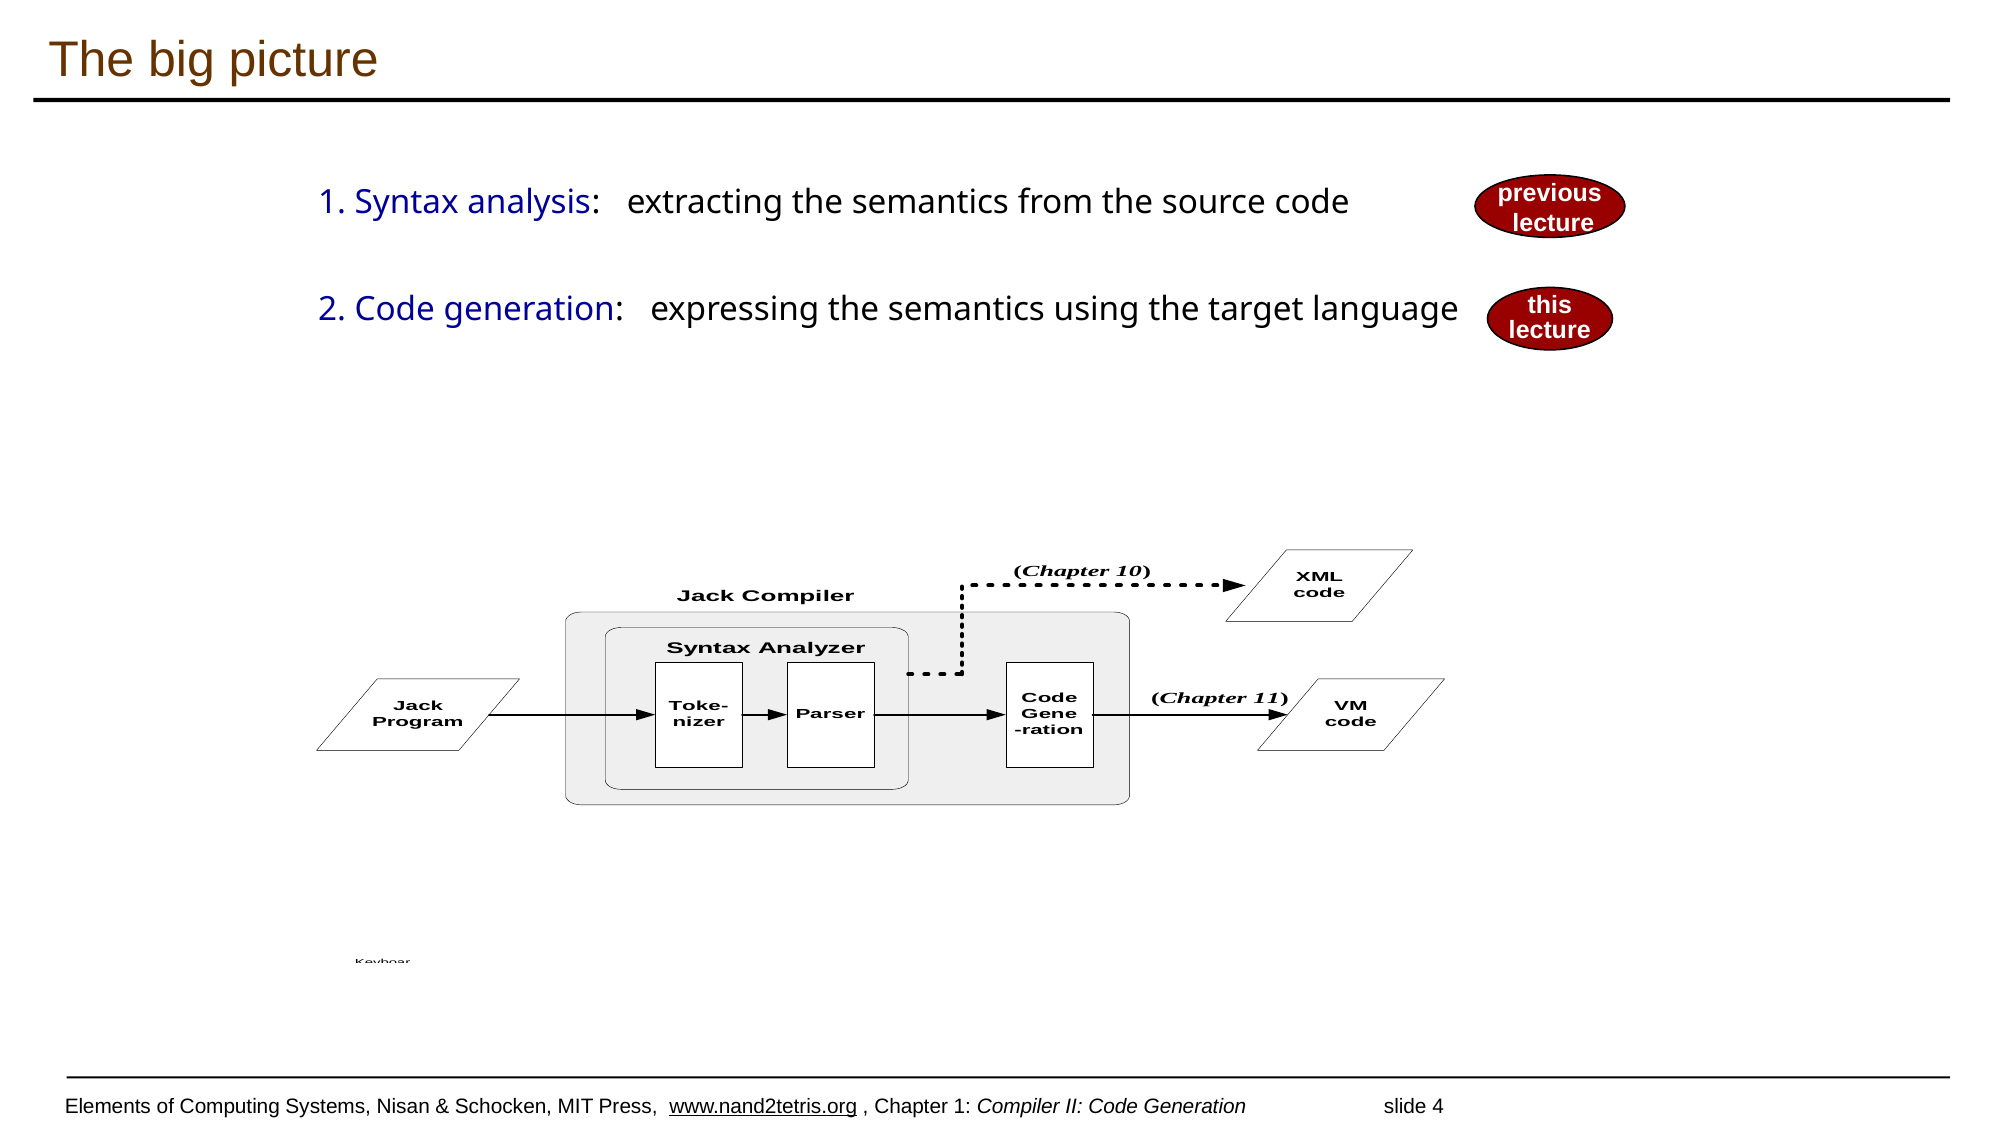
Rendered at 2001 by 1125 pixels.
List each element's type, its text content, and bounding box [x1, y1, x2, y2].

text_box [1474, 174, 1626, 351]
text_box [299, 437, 1624, 963]
title The big picture [33, 12, 1950, 100]
text_box 1. Syntax analysis: extracting the semantics from the source code 2. Code generation: expressing the semantics using the target language [303, 172, 1625, 323]
